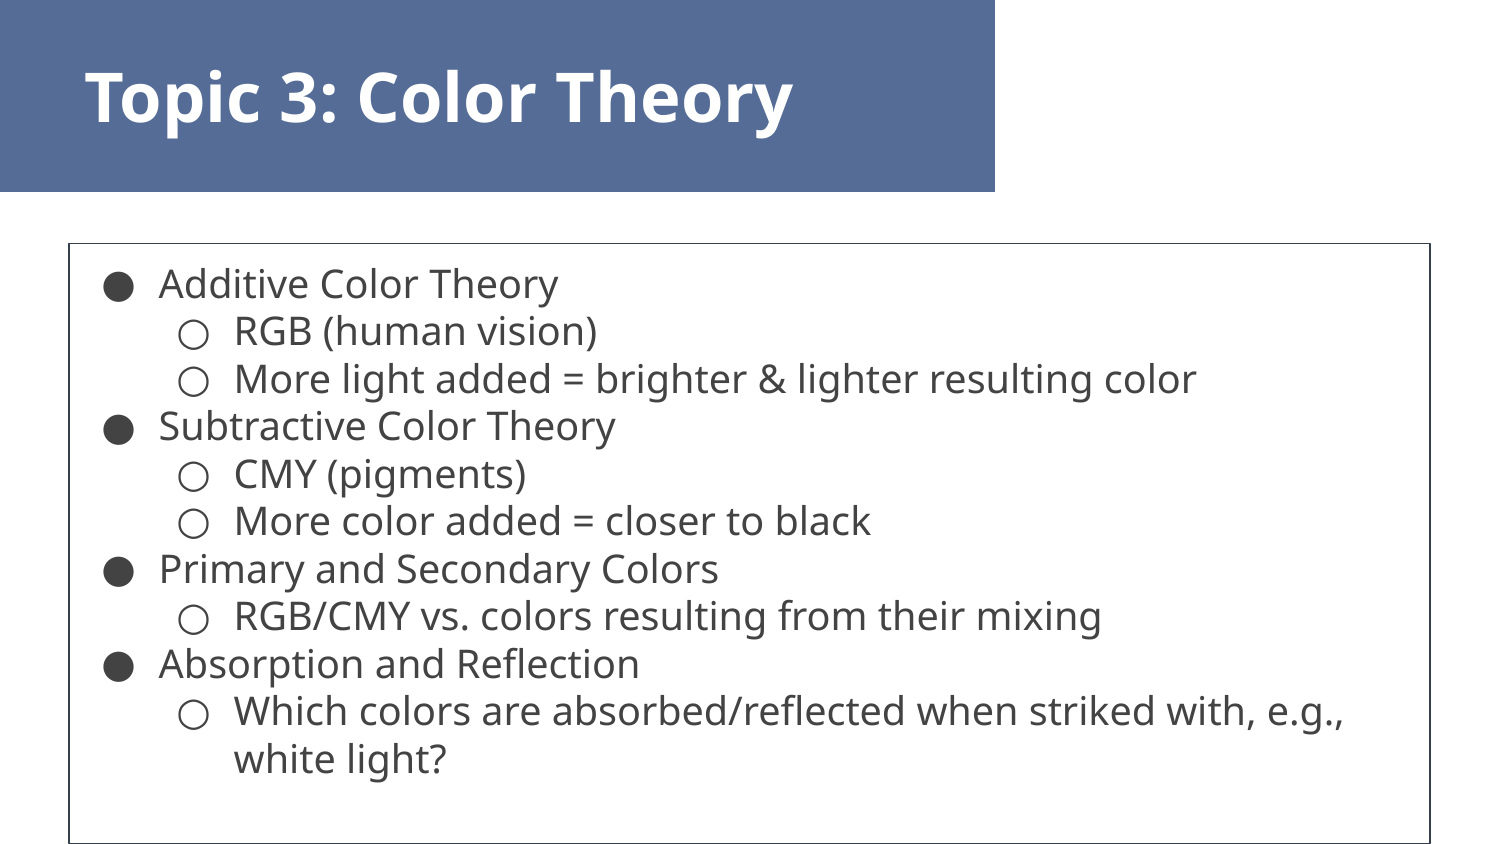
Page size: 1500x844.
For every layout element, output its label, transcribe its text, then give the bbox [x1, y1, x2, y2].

text_box Additive Color Theory RGB (human vision) More light added = brighter & lighter resulting color Subtractive Color Theory CMY (pigments) More color added = closer to black Primary and Secondary Colors RGB/CMY vs. colors resulting from their mixing Absorption and Reflection Which colors are absorbed/reflected when striked with, e.g., white light? [68, 243, 1431, 844]
title Topic 3: Color Theory [69, 39, 824, 211]
text_box [0, 0, 995, 192]
